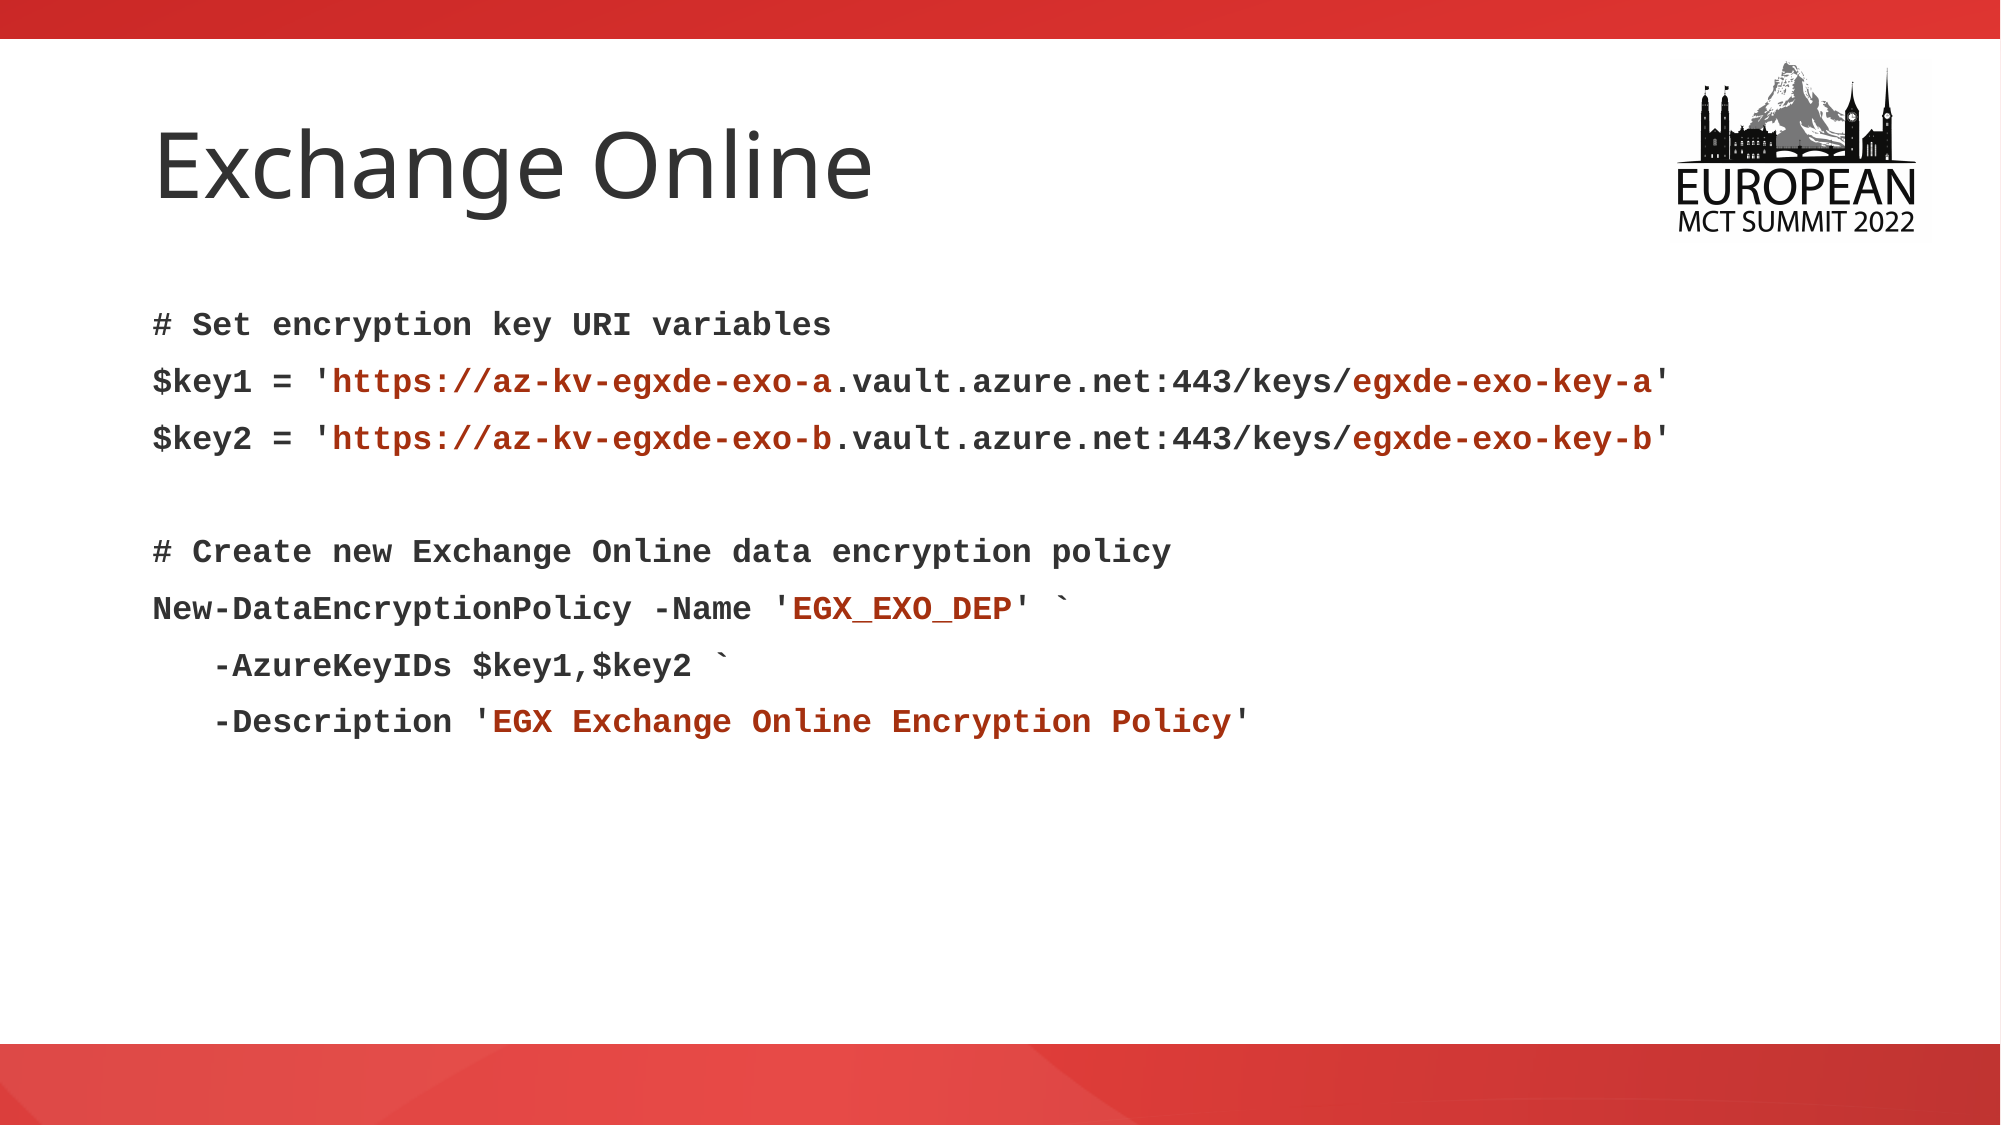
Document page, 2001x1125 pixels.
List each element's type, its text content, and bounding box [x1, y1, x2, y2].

picture [1670, 59, 1932, 243]
picture [0, 0, 2001, 39]
list # Set encryption key URI variables $key1 = 'https://az-kv-egxde-exo-a.vault.azure.net:443/keys/egxde-exo-key-a' $key2 = 'https://az-kv-egxde-exo-b.vault.azure.net:443/keys/egxde-exo-key-b' # Create new Exchange Online data encryption policy New-DataEncryptionPolicy -Name 'EGX_EXO_DEP' ` -AzureKeyIDs $key1,$key2 ` -Description 'EGX Exchange Online Encryption Policy' [137, 299, 1863, 1014]
picture [0, 1044, 2001, 1125]
title Exchange Online [137, 59, 1597, 278]
